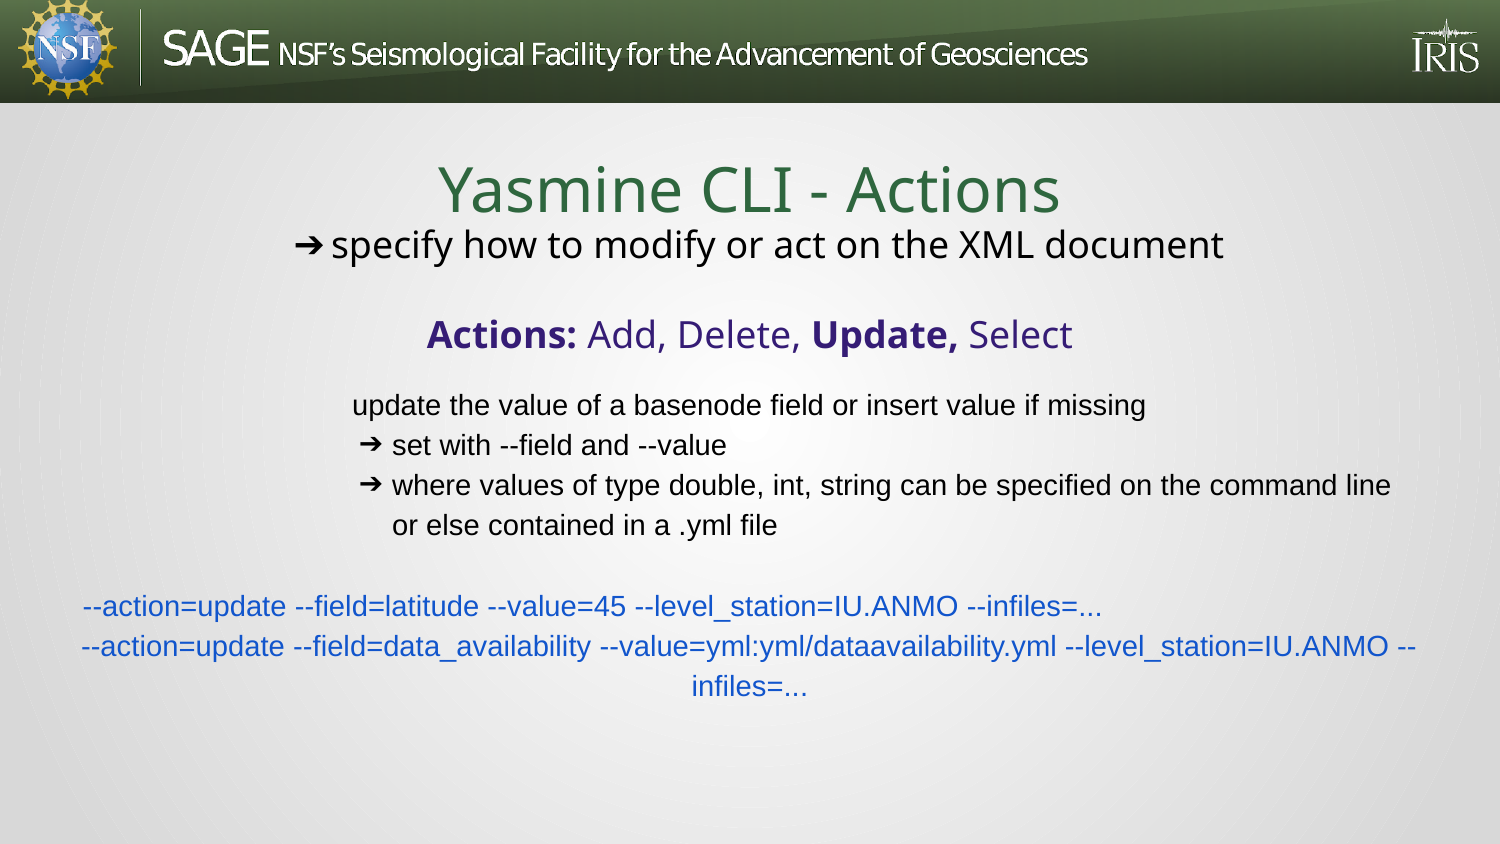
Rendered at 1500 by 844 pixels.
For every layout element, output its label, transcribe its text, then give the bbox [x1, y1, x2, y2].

text_box specify how to modify or act on the XML document Actions: Add, Delete, Update, Select update the value of a basenode field or insert value if missing set with --field and --value where values of type double, int, string can be specified on the command line or else contained in a .yml file --action=update --field=latitude --value=45 --level_station=IU.ANMO --infiles=... --action=update --field=data_availability --value=yml:yml/dataavailability.yml --level_station=IU.ANMO --infiles=... [48, 205, 1451, 793]
title Yasmine CLI - Actions [75, 102, 1425, 205]
picture [0, 0, 1500, 103]
